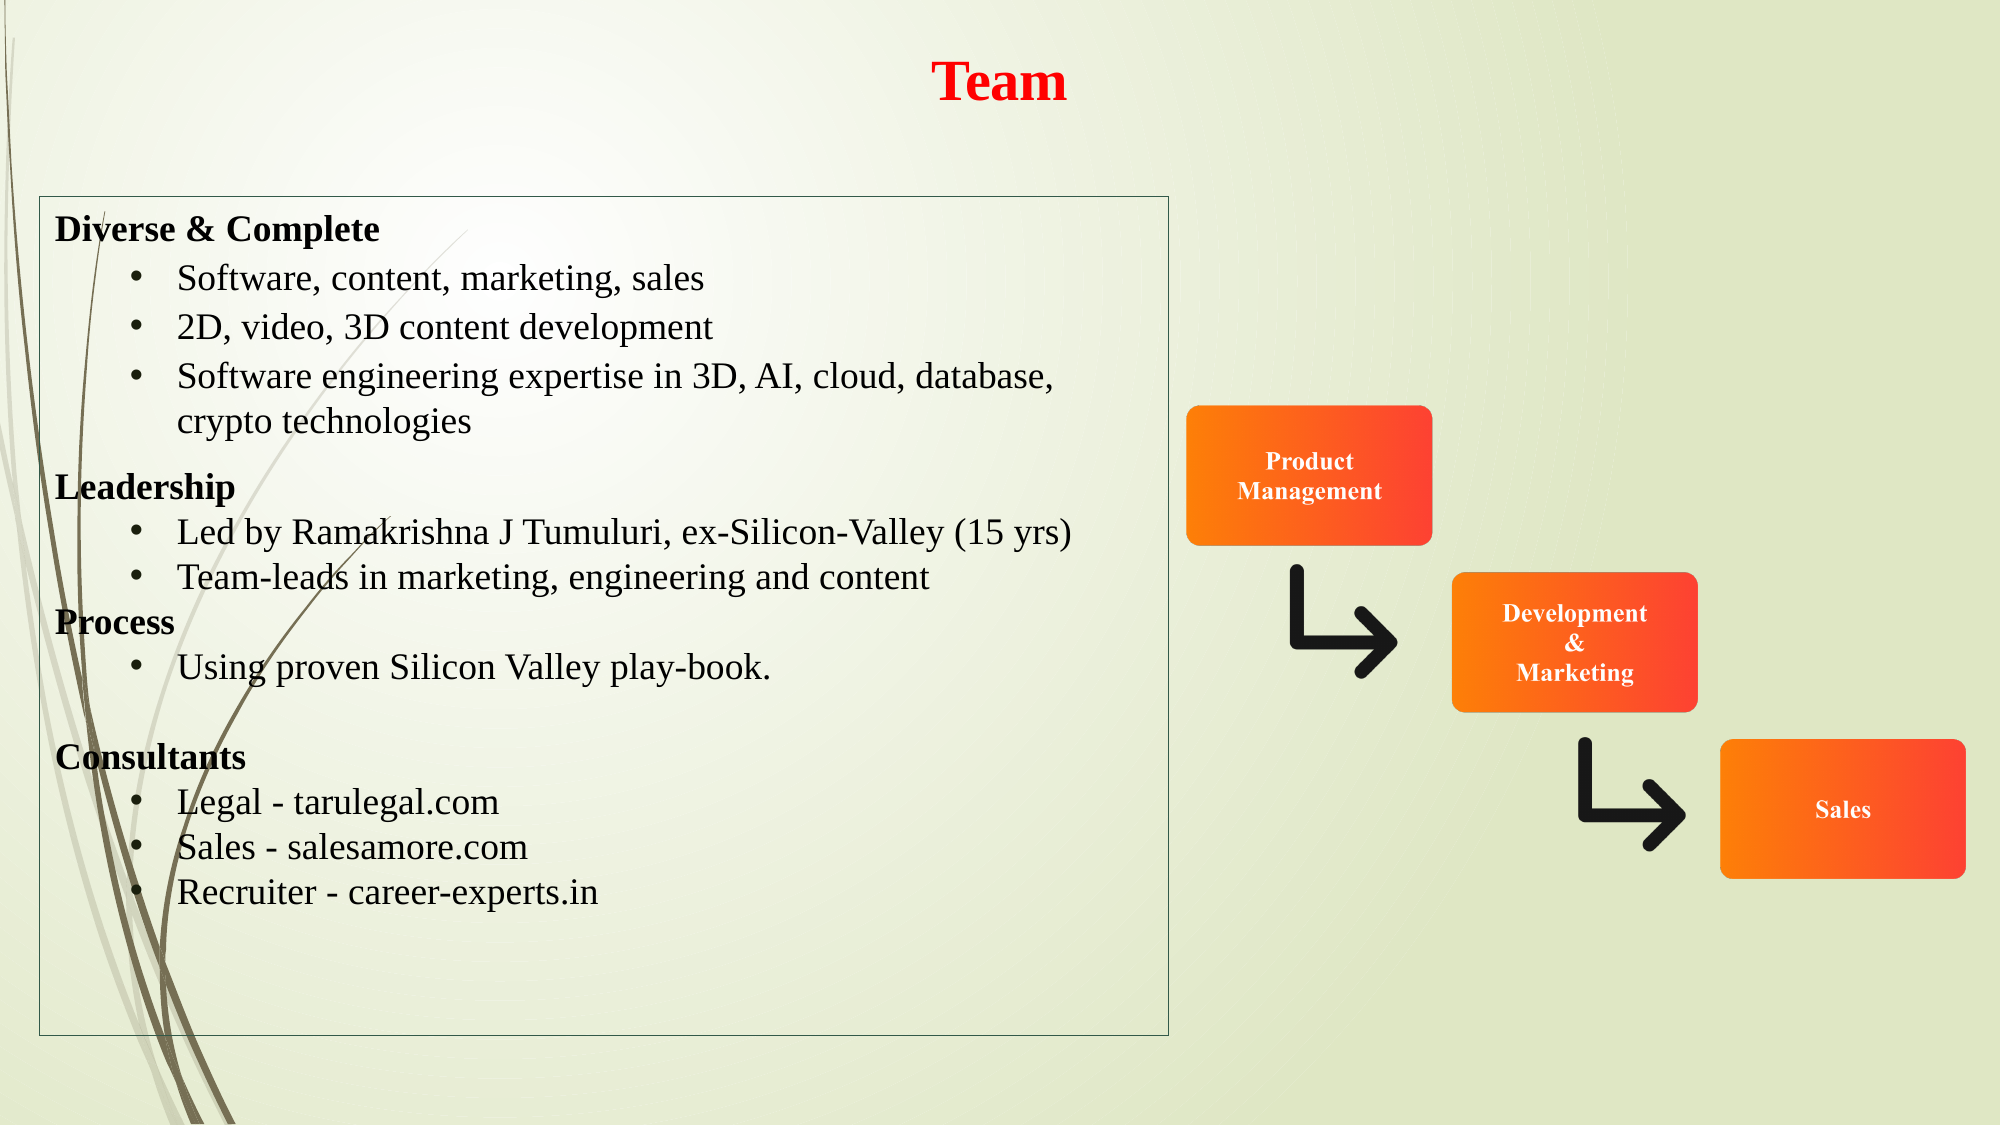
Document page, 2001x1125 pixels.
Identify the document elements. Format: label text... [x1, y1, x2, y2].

subtitle Diverse & Complete Software, content, marketing, sales 2D, video, 3D content development Software engineering expertise in 3D, AI, cloud, database, crypto technologies Leadership Led by Ramakrishna J Tumuluri, ex-Silicon-Valley (15 yrs) Team-leads in marketing, engineering and content Process Using proven Silicon Valley play-book. Consultants Legal - tarulegal.com Sales - salesamore.com Recruiter - career-experts.in [39, 196, 1169, 1036]
picture [1185, 405, 1966, 879]
title Team [289, 3, 1711, 152]
